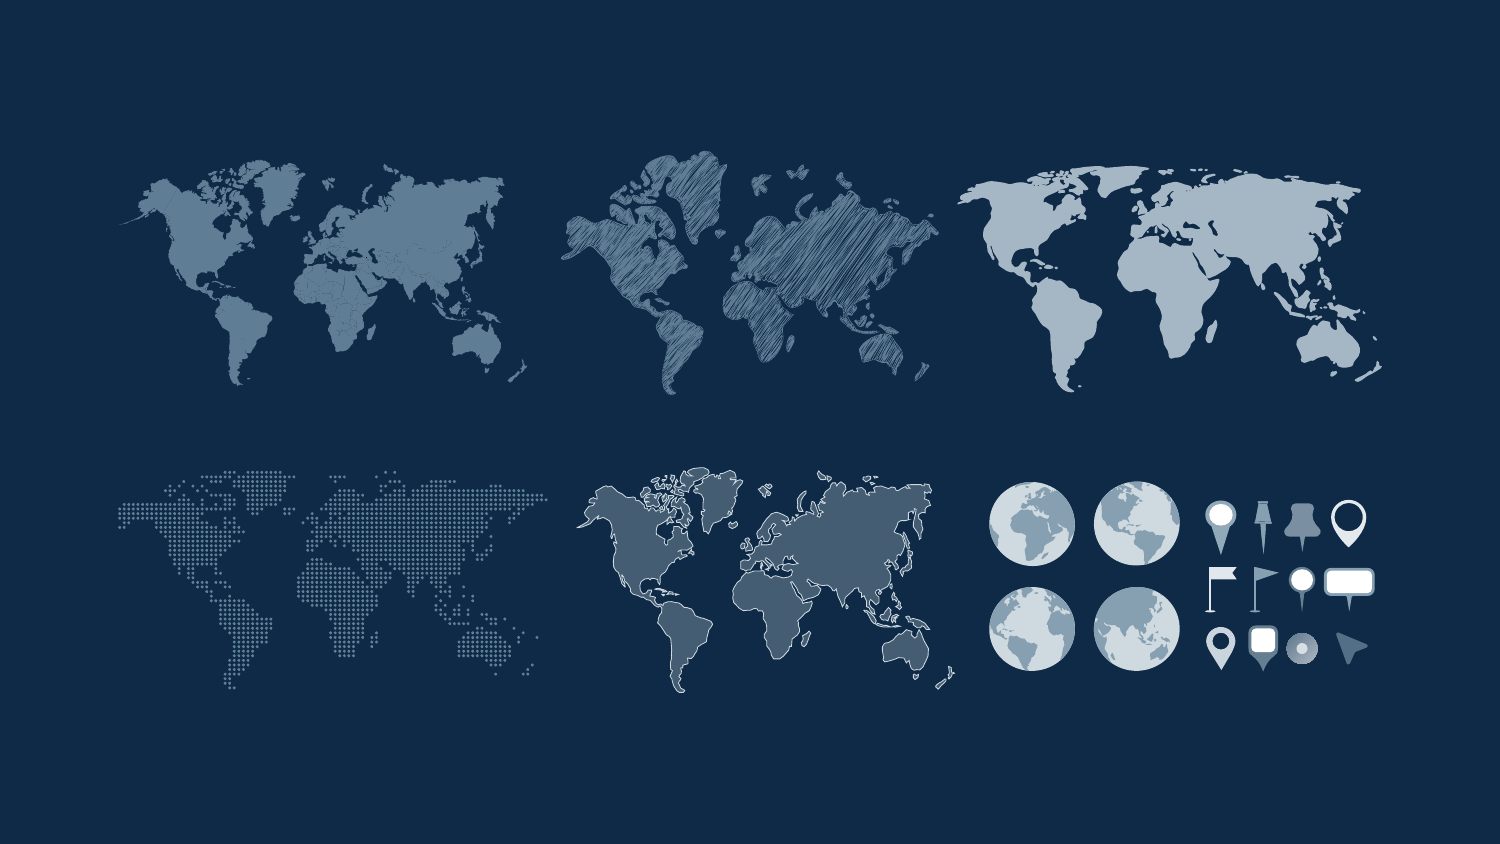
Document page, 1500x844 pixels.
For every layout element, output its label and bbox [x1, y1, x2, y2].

text_box [1204, 566, 1237, 613]
text_box [1254, 501, 1272, 555]
text_box [956, 165, 1383, 393]
text_box [1336, 632, 1368, 665]
text_box [1205, 500, 1237, 556]
text_box [560, 150, 940, 396]
text_box [986, 586, 1079, 672]
text_box [1206, 626, 1236, 671]
text_box [1248, 625, 1279, 672]
text_box [1089, 481, 1185, 566]
text_box [1249, 566, 1280, 613]
text_box [1288, 566, 1316, 613]
text_box [1286, 632, 1318, 665]
text_box [983, 481, 1081, 567]
text_box [1331, 499, 1367, 548]
text_box [1284, 503, 1321, 552]
text_box [1323, 567, 1375, 612]
text_box [117, 470, 549, 690]
text_box [576, 467, 956, 694]
text_box [118, 159, 528, 387]
text_box [1090, 586, 1184, 672]
